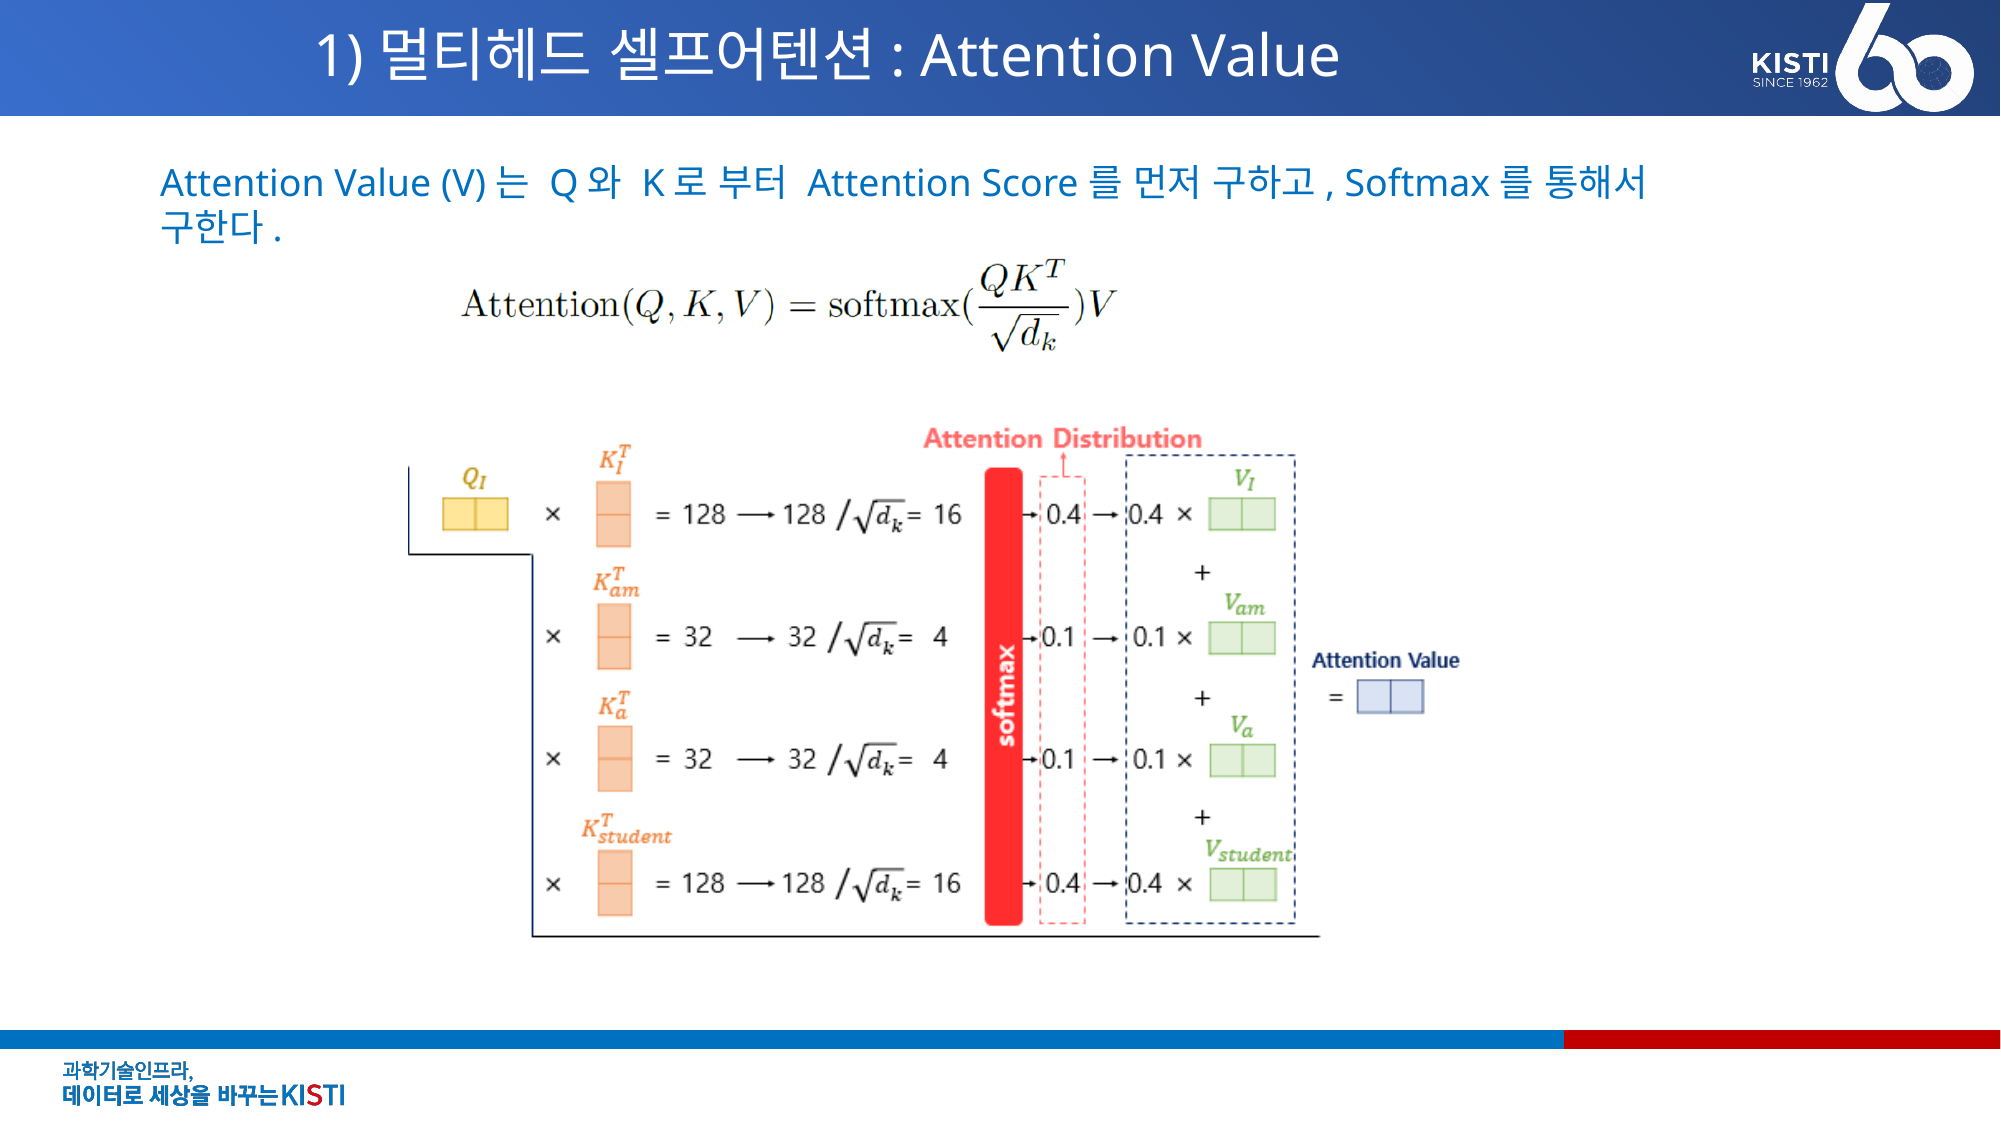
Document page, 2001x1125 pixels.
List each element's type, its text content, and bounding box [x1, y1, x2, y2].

picture [1753, 3, 1974, 112]
title 1)멀티헤드 셀프어텐션: Attention Value [0, 0, 1656, 116]
text_box [48, 19, 1836, 139]
picture [63, 1061, 344, 1106]
picture [443, 225, 1129, 382]
picture [408, 415, 1463, 941]
text_box Attention Value (V)는 Q와 K로 부터 Attention Score를 먼저 구하고, Softmax를 통해서 구한다. [145, 151, 1739, 257]
